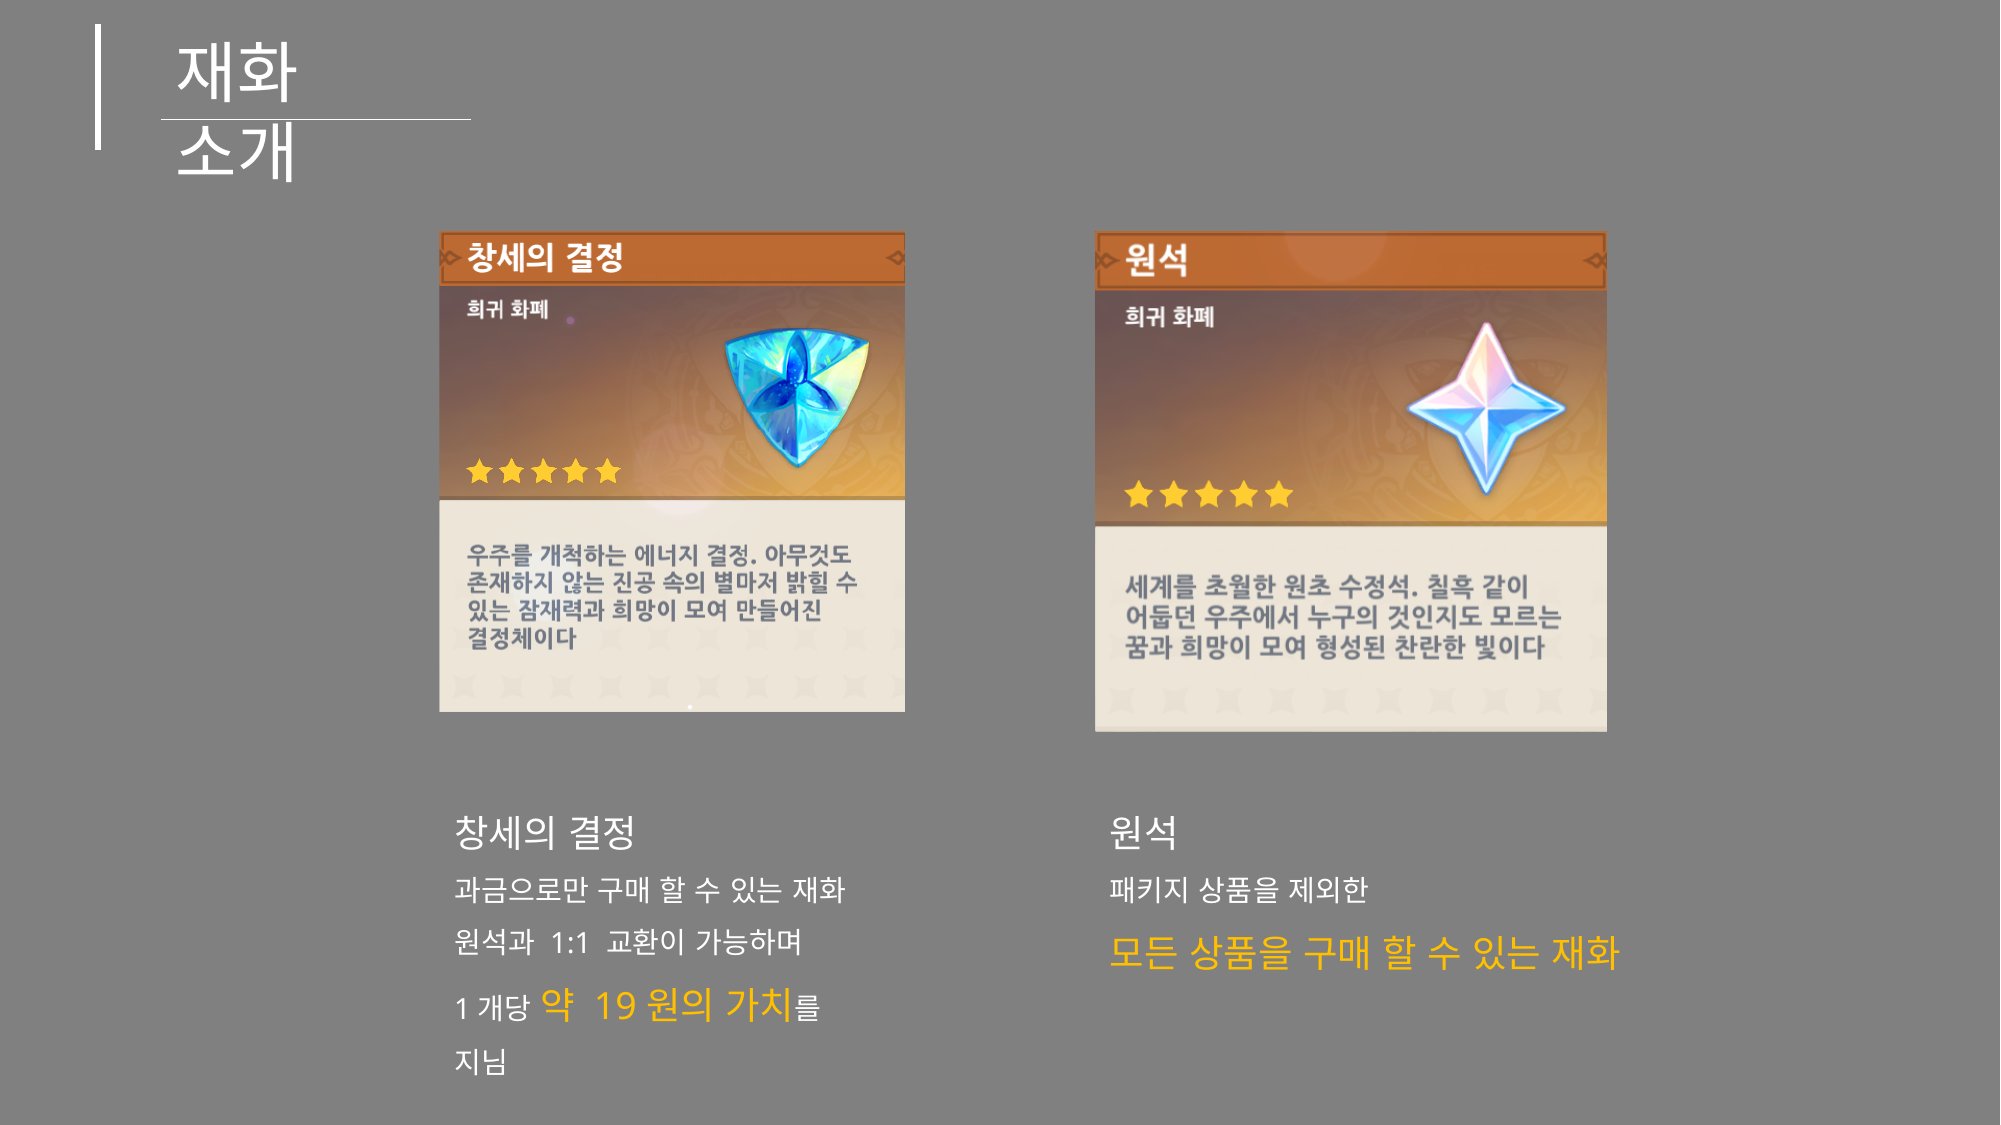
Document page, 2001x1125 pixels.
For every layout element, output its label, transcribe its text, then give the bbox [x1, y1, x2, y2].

text_box 재화 소개 [161, 120, 453, 199]
text_box 재화 소개 [161, 23, 453, 119]
picture [439, 231, 905, 712]
text_box 원석 패키지 상품을 제외한 모든 상품을 구매 할 수 있는 재화 [1095, 779, 1657, 982]
picture [1094, 231, 1607, 732]
text_box 창세의 결정 과금으로만 구매 할 수 있는 재화 원석과 1:1 교환이 가능하며 1개당 약 19원의 가치를 지님 [439, 779, 882, 1087]
